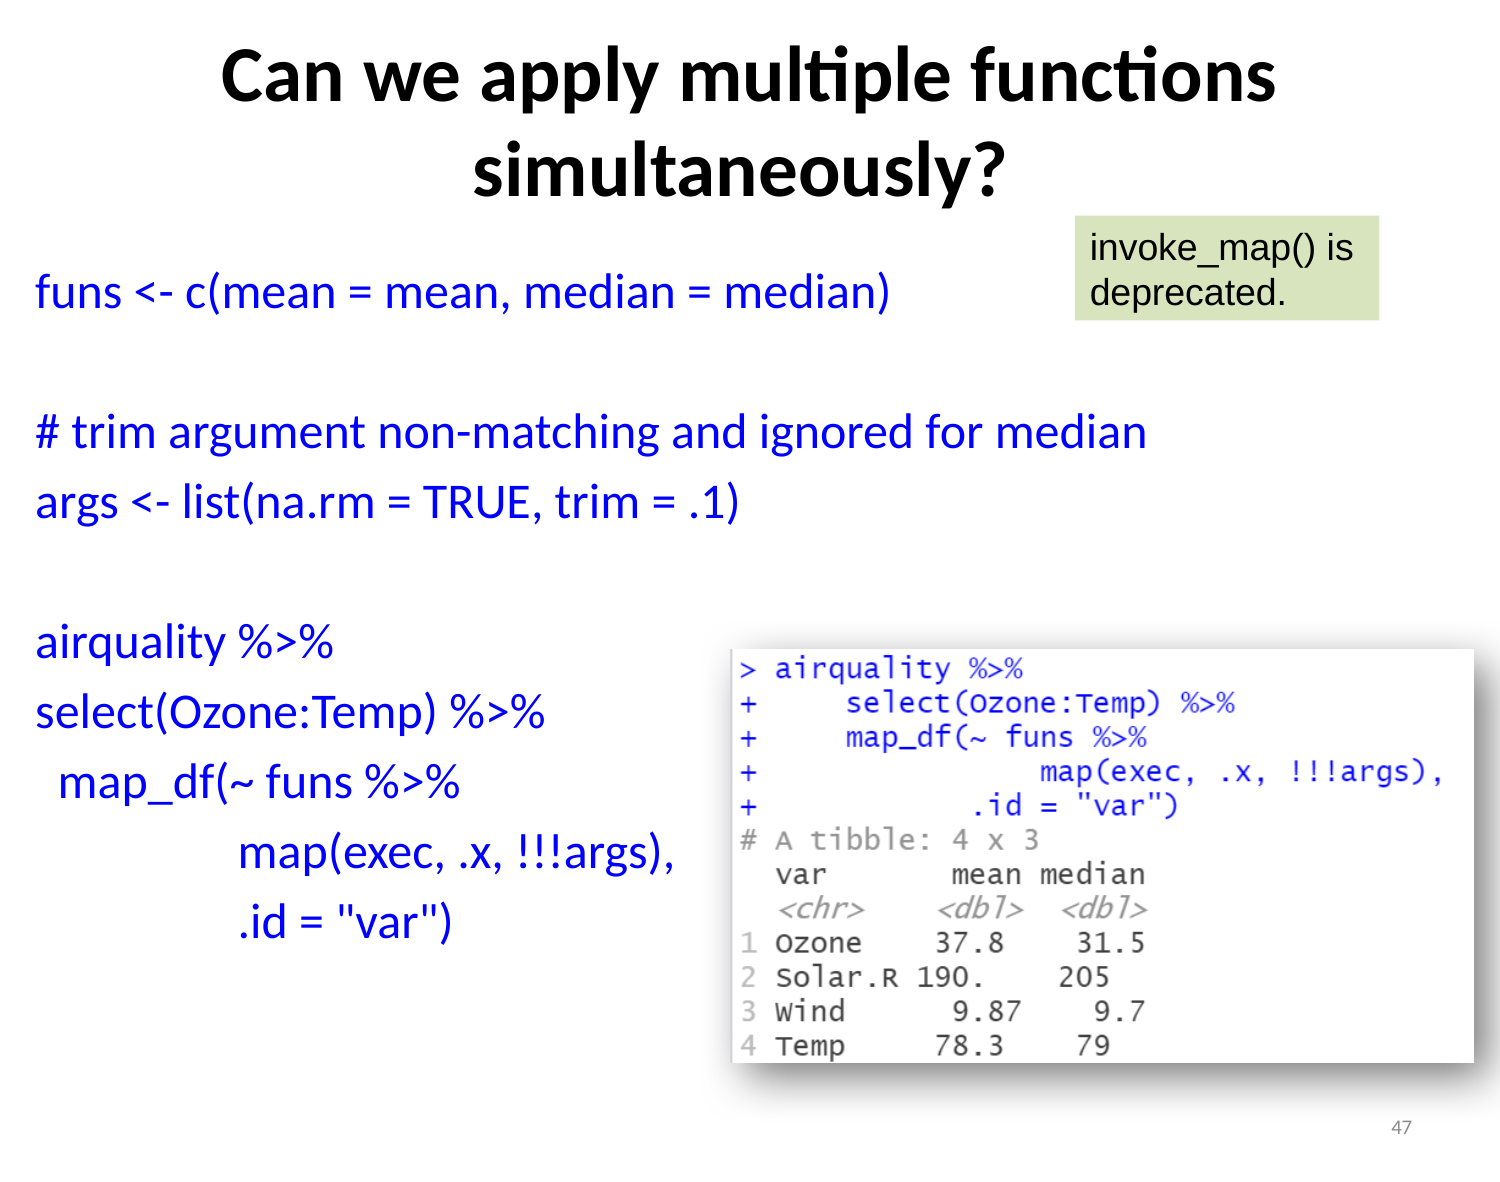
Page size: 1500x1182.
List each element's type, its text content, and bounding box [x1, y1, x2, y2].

title Can we apply multiple functions simultaneously? [74, 18, 1426, 216]
list funs <- c(mean = mean, median = median) # trim argument non-matching and ignored for median args <- list(na.rm = TRUE, trim = .1) airquality %>% select(Ozone:Temp) %>% map_df(~ funs %>% map(exec, .x, !!!args), .id = "var") [22, 251, 1373, 1158]
picture [730, 649, 1474, 1063]
text_box invoke_map() is deprecated. [1074, 215, 1380, 321]
slide_number 47 [1074, 1110, 1425, 1158]
